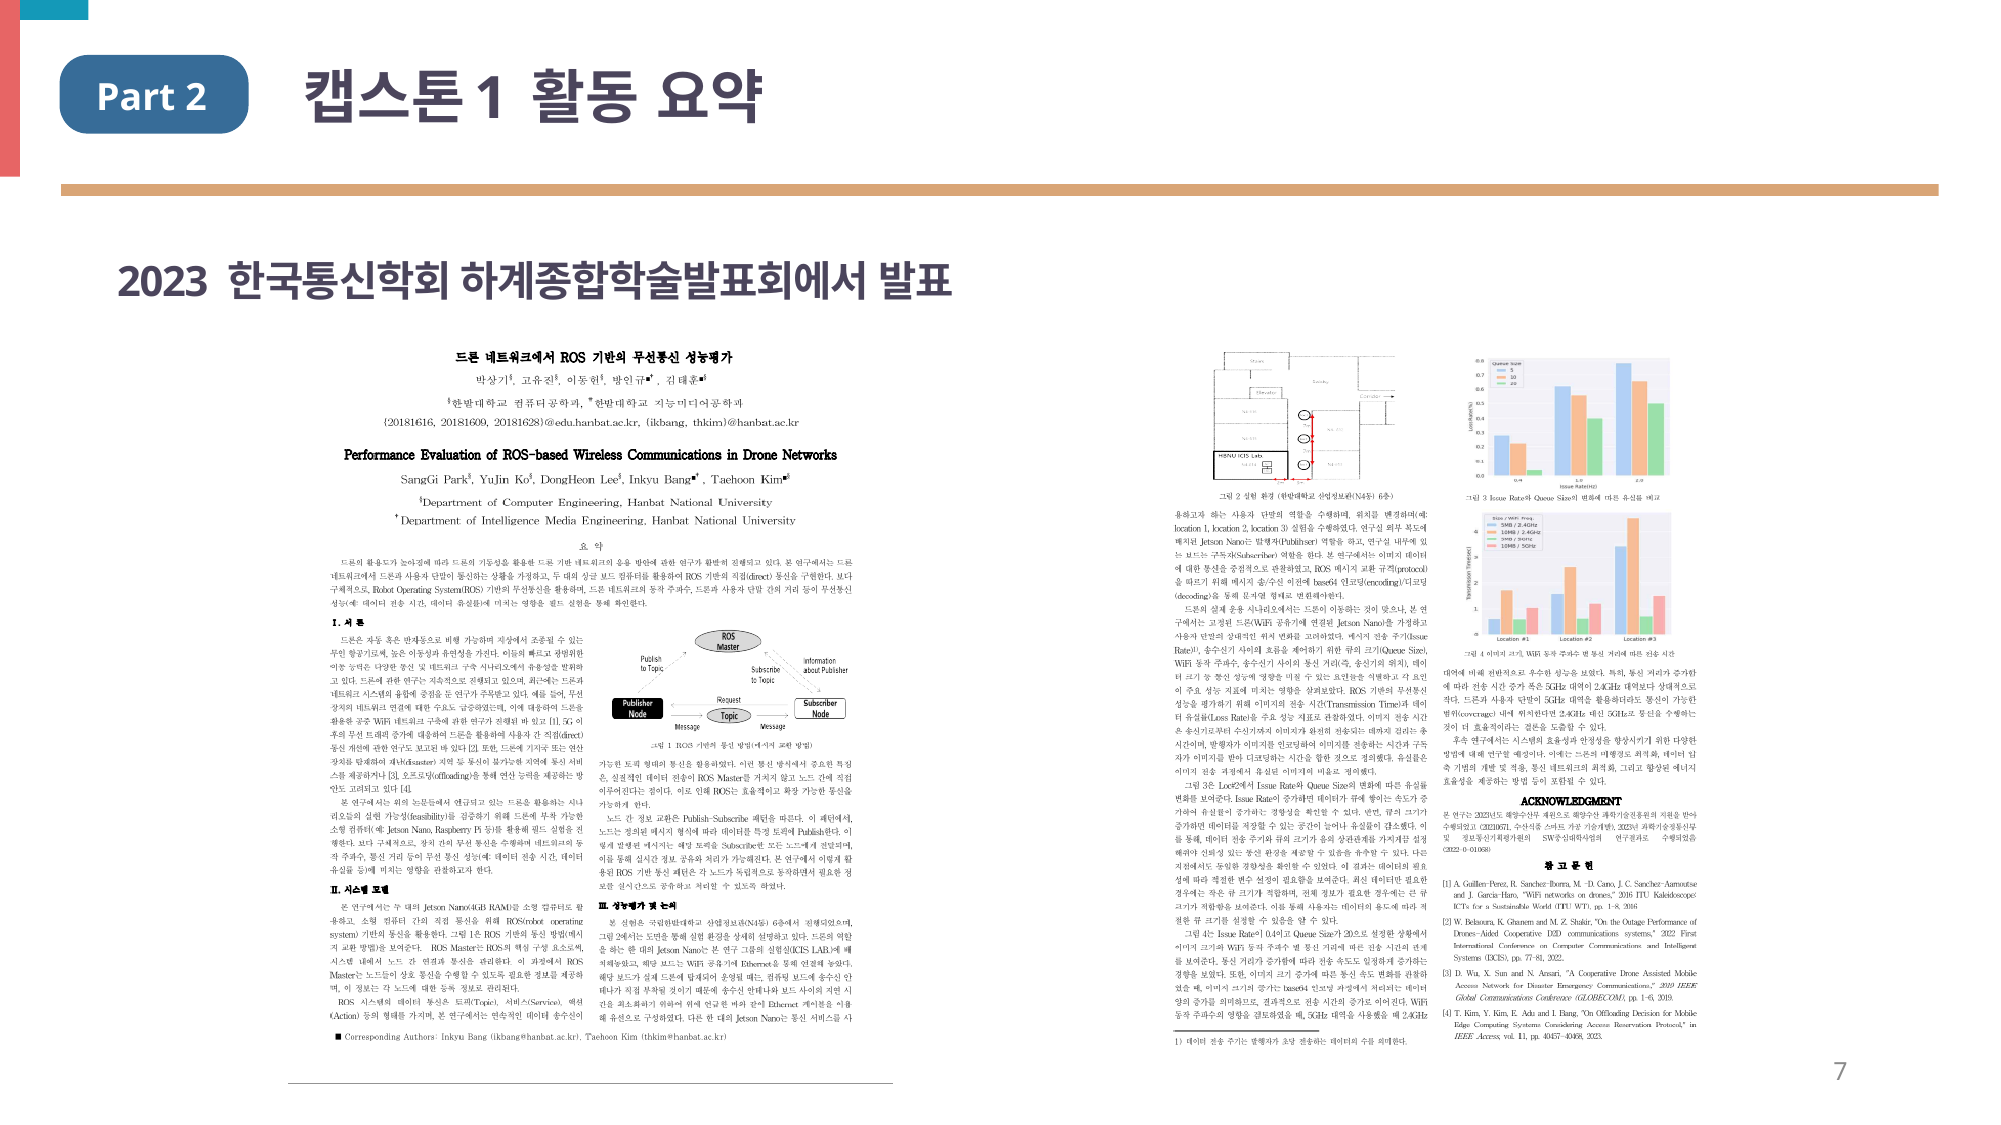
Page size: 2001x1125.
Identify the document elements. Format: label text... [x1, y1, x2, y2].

picture [1131, 285, 1737, 1084]
slide_number 7 [1412, 1042, 1863, 1103]
text_box 2023 한국통신학회 하계종합학술발표회에서 발표 [81, 217, 1282, 312]
text_box Part 2 [81, 65, 246, 126]
picture [288, 285, 893, 1084]
title 캡스톤1 활동 요약 [288, 59, 1863, 139]
